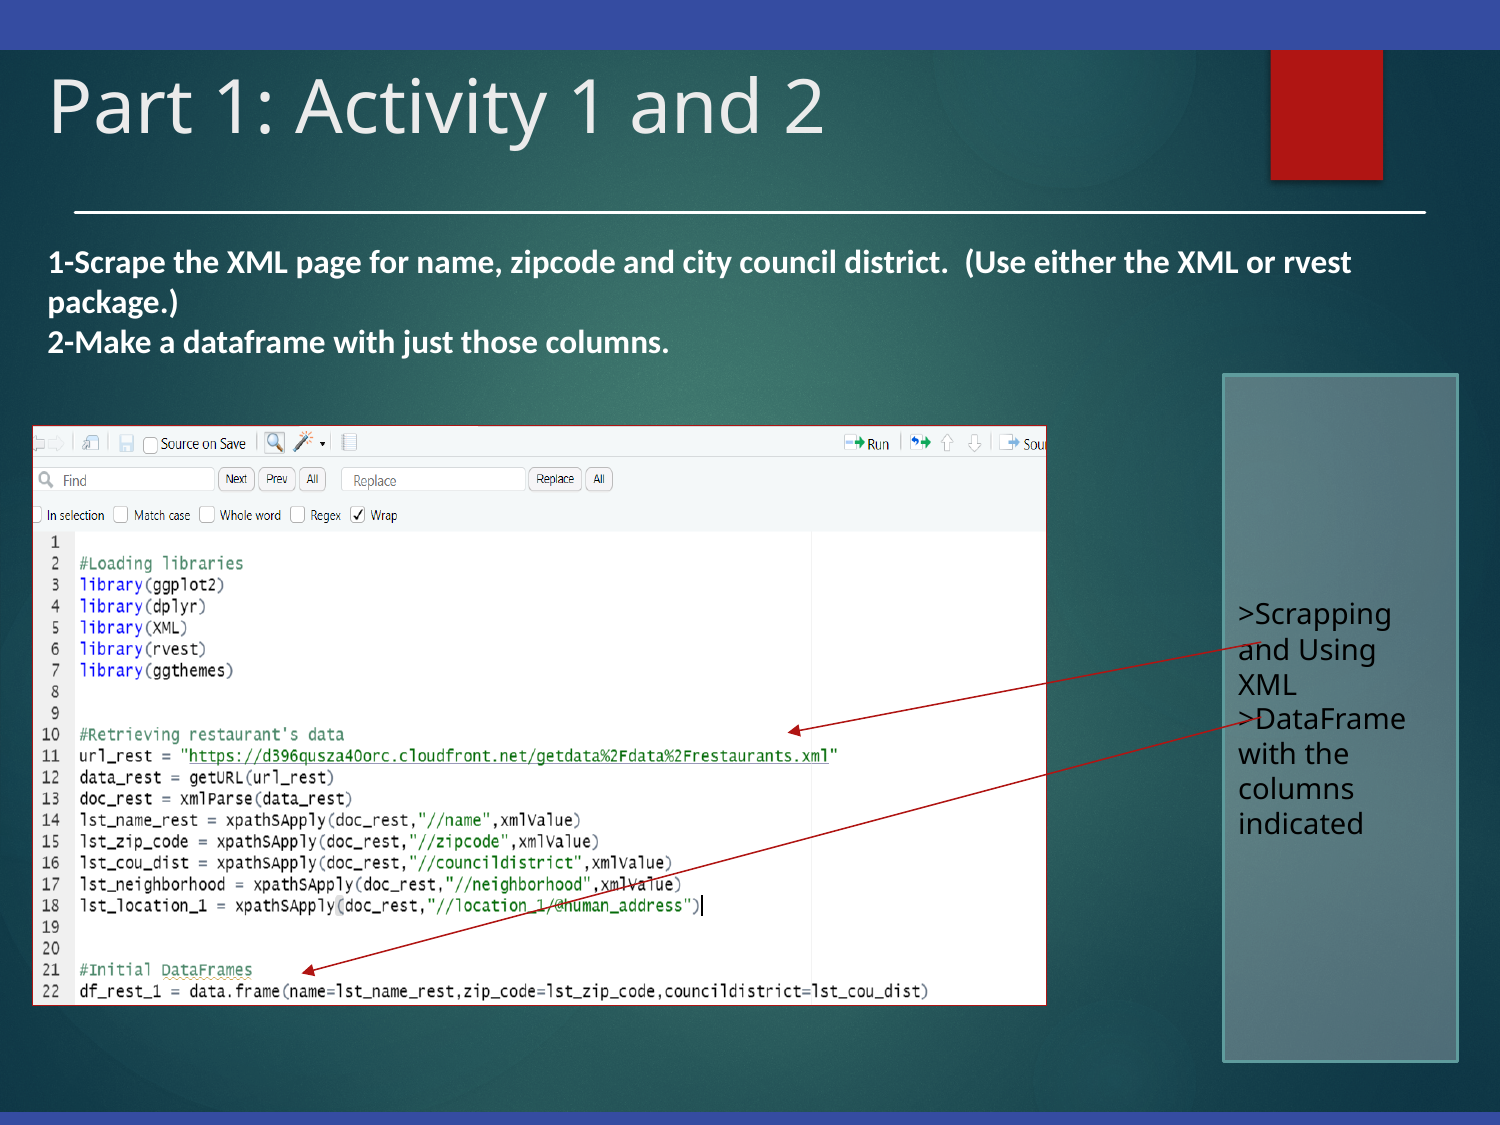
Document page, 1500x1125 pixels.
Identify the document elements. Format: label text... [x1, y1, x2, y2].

text_box >Scrapping and Using XML >DataFrame with the columns indicated [1222, 373, 1459, 1063]
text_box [301, 716, 1262, 974]
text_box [787, 641, 1262, 734]
picture [32, 424, 1047, 1006]
text_box 1-Scrape the XML page for name, zipcode and city council district. (Use either the XML or rvest package.) 2-Make a dataframe with just those columns. [32, 232, 1468, 408]
title Part 1: Activity 1 and 2 [32, 51, 1299, 232]
